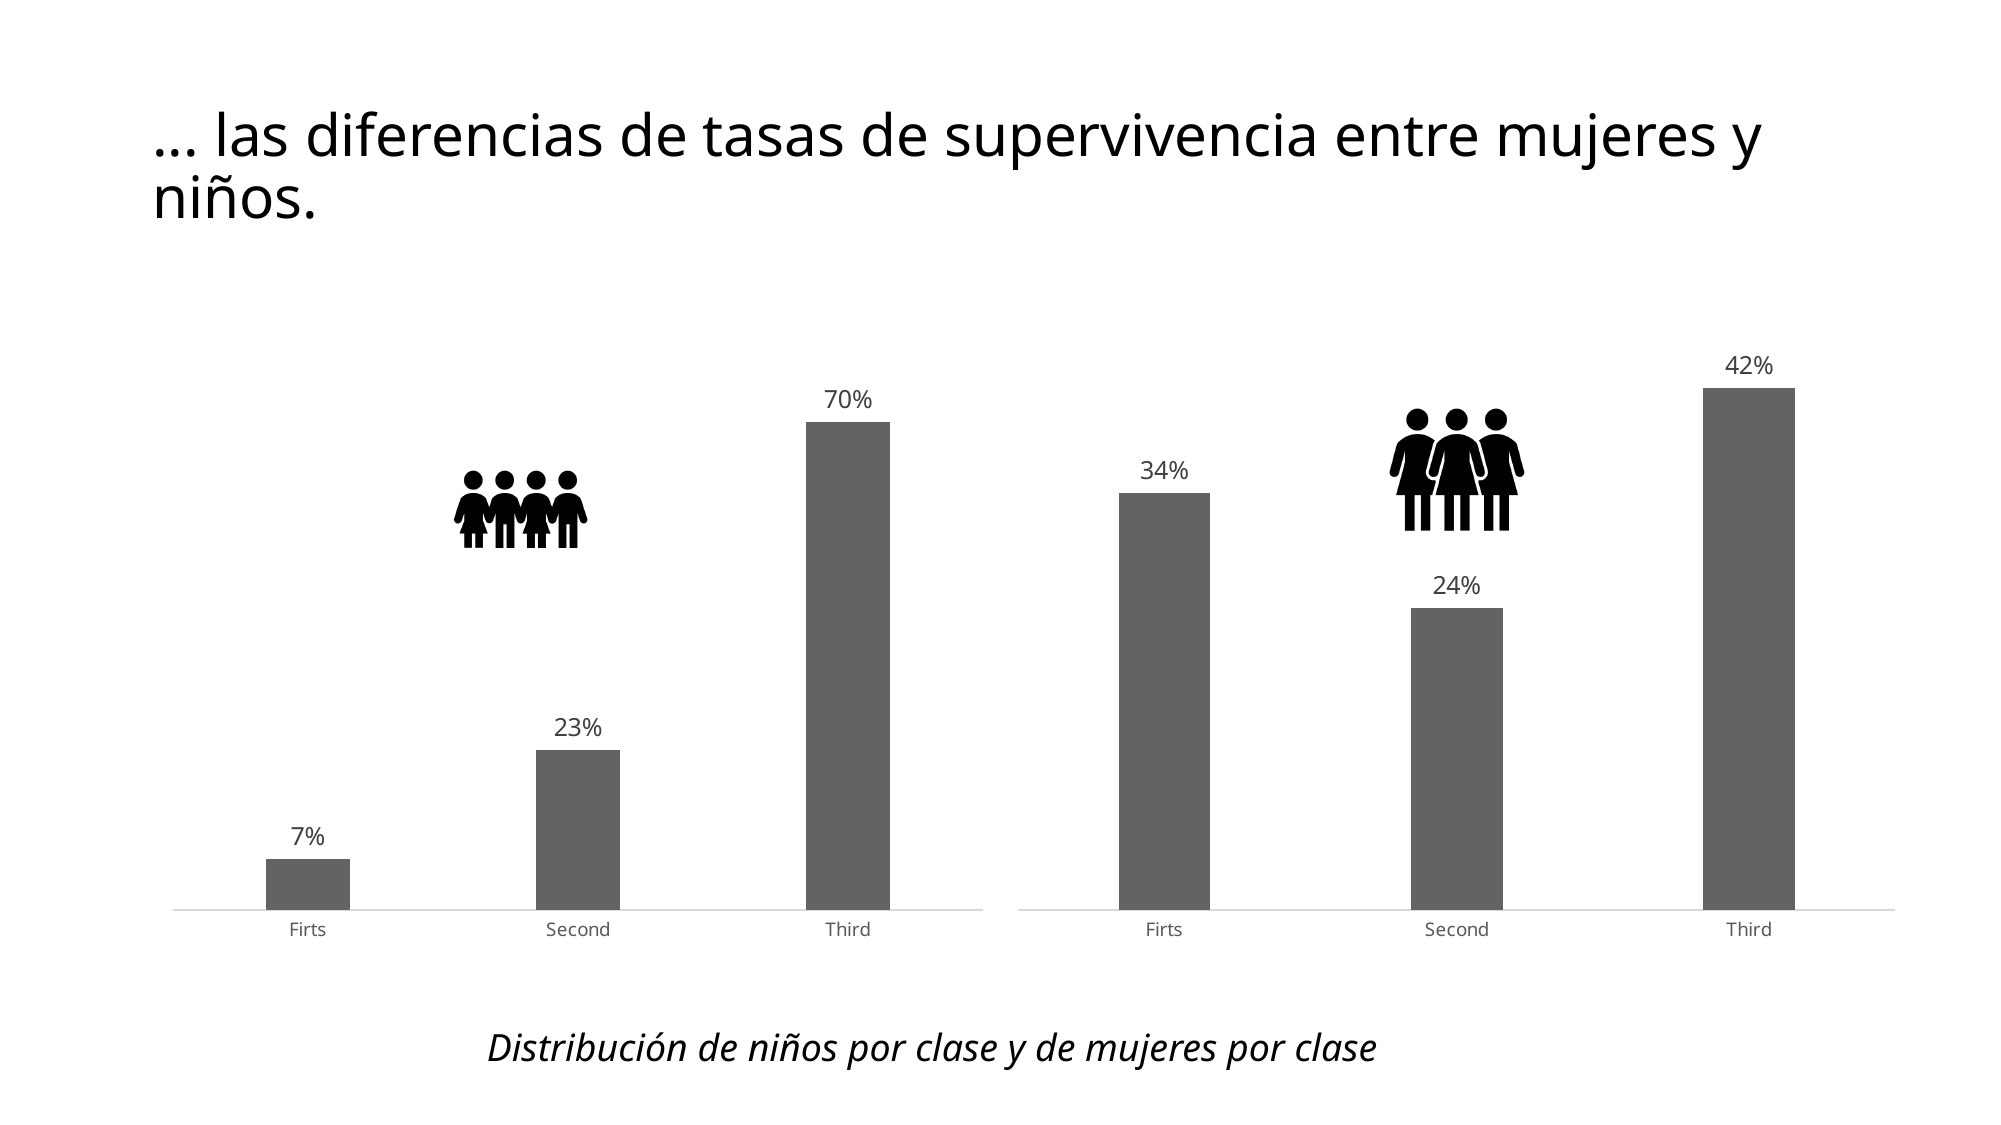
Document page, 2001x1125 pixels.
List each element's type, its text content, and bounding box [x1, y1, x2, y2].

chart [155, 338, 1915, 956]
title ... las diferencias de tasas de supervivencia entre mujeres y niños. [137, 59, 1863, 278]
picture [444, 435, 596, 587]
text_box Distribución de niños por clase y de mujeres por clase [383, 1016, 1492, 1077]
picture [1381, 394, 1533, 546]
